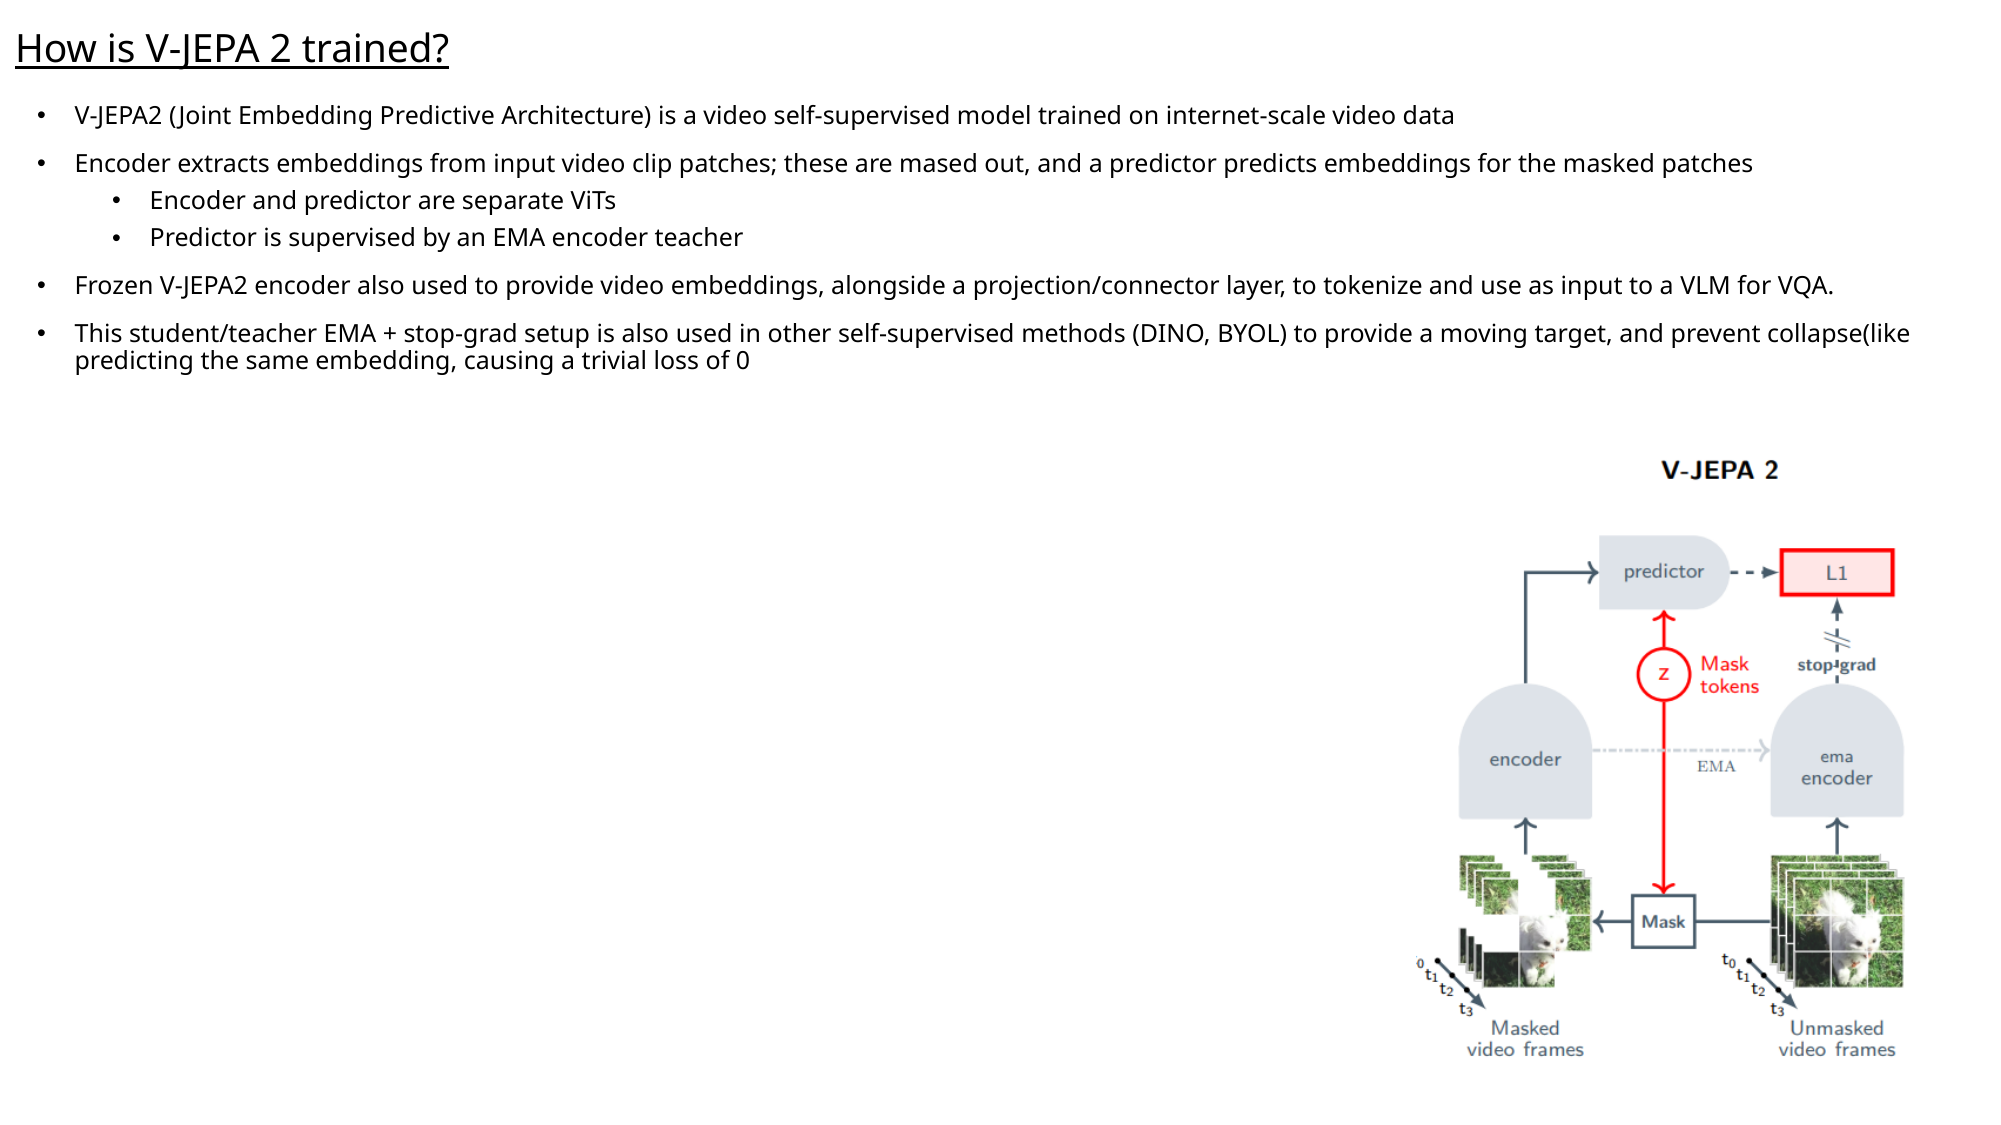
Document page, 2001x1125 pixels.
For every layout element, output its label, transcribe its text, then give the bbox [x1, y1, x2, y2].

picture [1415, 419, 1948, 1077]
list V-JEPA2 (Joint Embedding Predictive Architecture) is a video self-supervised model trained on internet-scale video data Encoder extracts embeddings from input video clip patches; these are mased out, and a predictor predicts embeddings for the masked patches Encoder and predictor are separate ViTs Predictor is supervised by an EMA encoder teacher Frozen V-JEPA2 encoder also used to provide video embeddings, alongside a projection/connector layer, to tokenize and use as input to a VLM for VQA. This student/teacher EMA + stop-grad setup is also used in other self-supervised methods (DINO, BYOL) to provide a moving target, and prevent collapse(like predicting the same embedding, causing a trivial loss of 0 [22, 95, 1981, 810]
title How is V-JEPA 2 trained? [0, 0, 1682, 112]
